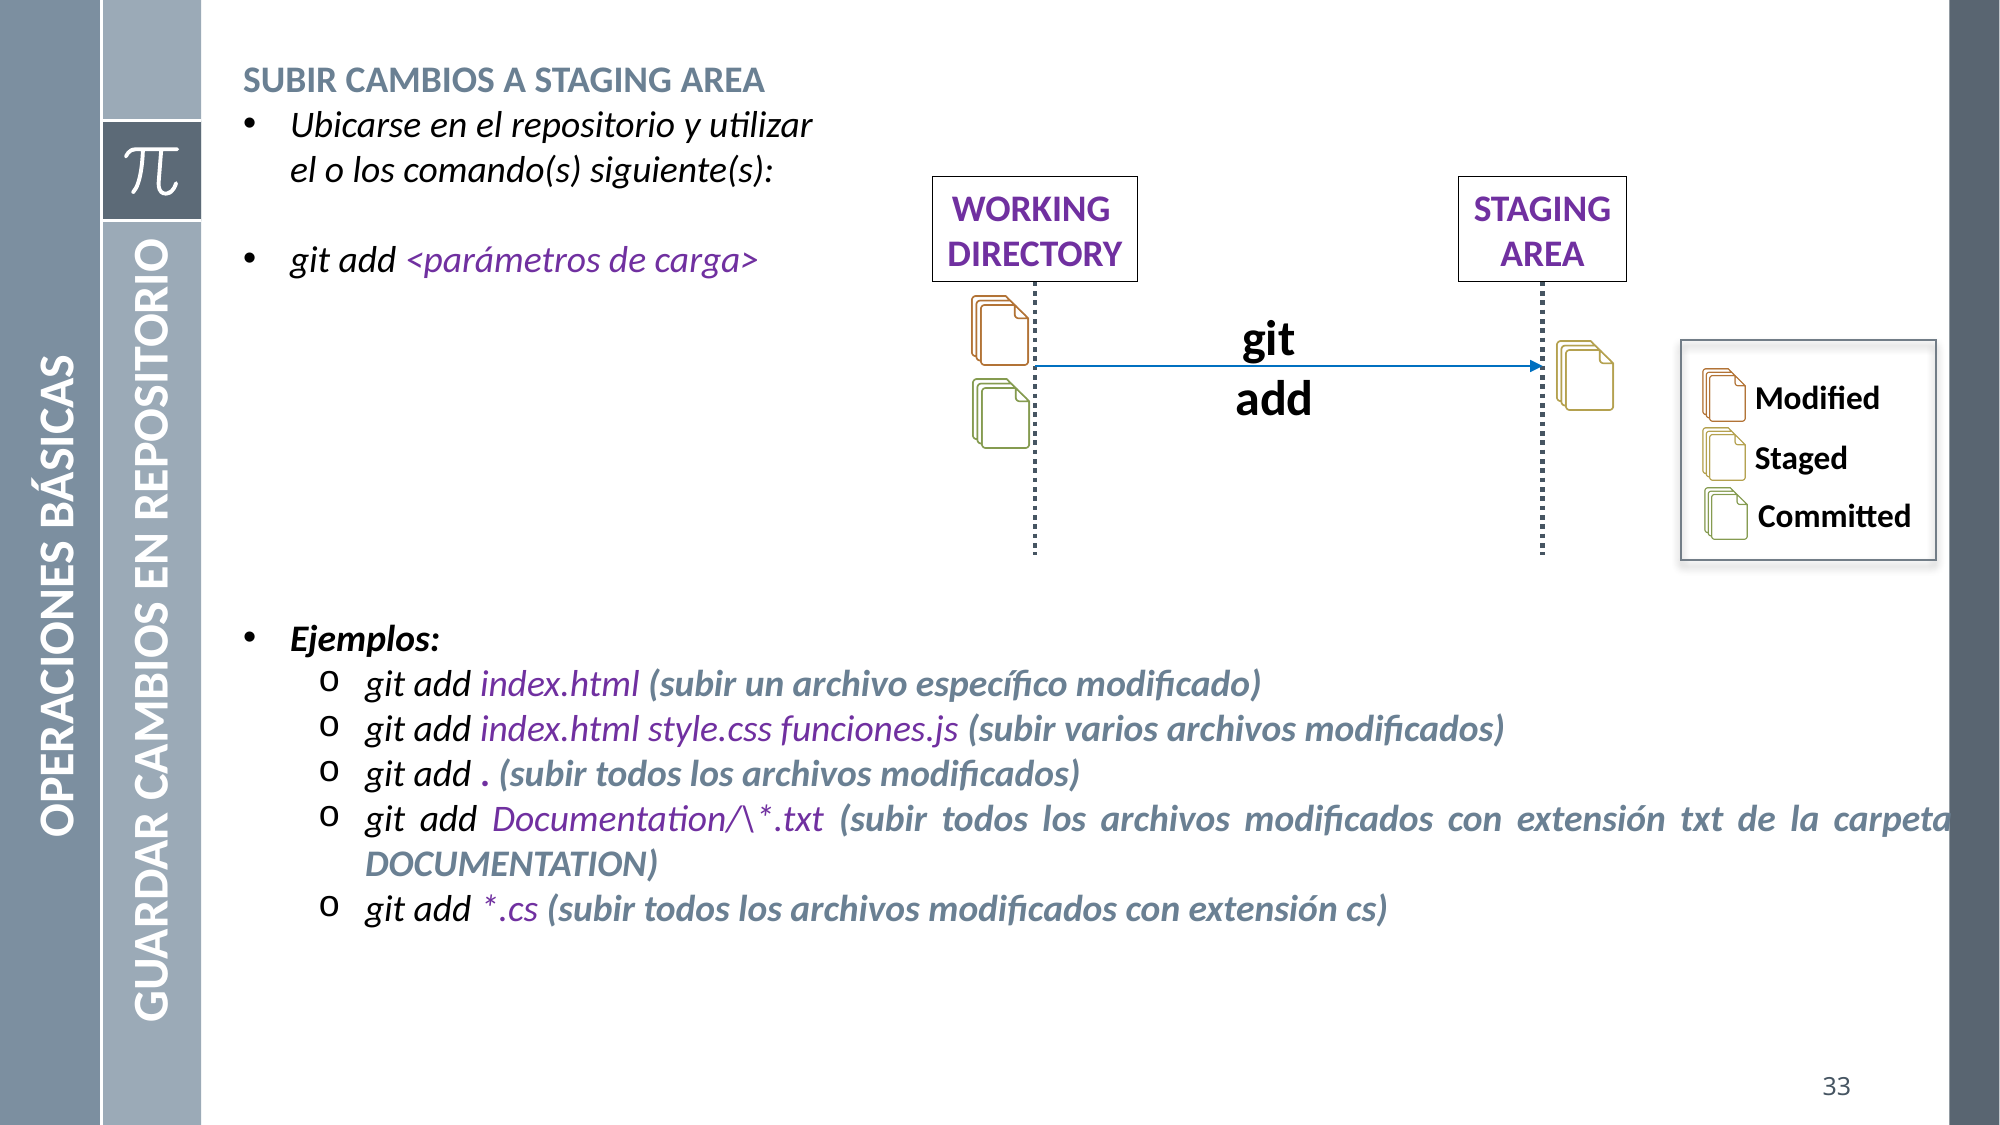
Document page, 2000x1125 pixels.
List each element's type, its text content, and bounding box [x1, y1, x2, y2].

text_box SUBIR CAMBIOS A STAGING AREA Ubicarse en el repositorio y utilizar el o los comando(s) siguiente(s): git add <parámetros de carga> [228, 47, 828, 288]
picture [1697, 368, 1751, 422]
picture [1699, 487, 1753, 540]
text_box OPERACIONES BÁSICAS [16, 339, 91, 853]
slide_number 33 [1766, 1057, 1867, 1118]
text_box WORKING DIRECTORY [932, 176, 1138, 282]
picture [965, 378, 1037, 449]
text_box git add [1178, 367, 1371, 433]
picture [1697, 427, 1751, 481]
text_box Modified [1740, 368, 1933, 424]
text_box git add [1178, 297, 1371, 365]
text_box Staged [1740, 429, 1933, 484]
text_box Committed [1743, 486, 1936, 542]
text_box STAGING AREA [1458, 176, 1627, 282]
text_box [1680, 339, 1937, 561]
text_box Ejemplos: git add index.html (subir un archivo específico modificado) git add index.html style.css funciones.js (subir varios archivos modificados) git add . (subir todos los archivos modificados) git add Documentation/\*.txt (subir todos los archivos modificados con extensión txt de la carpeta DOCUMENTATION) git add *.cs (subir todos los archivos modificados con extensión cs) [228, 561, 1969, 937]
picture [1549, 340, 1621, 411]
picture [964, 295, 1036, 366]
text_box GUARDAR CAMBIOS EN REPOSITORIO [110, 223, 185, 1037]
